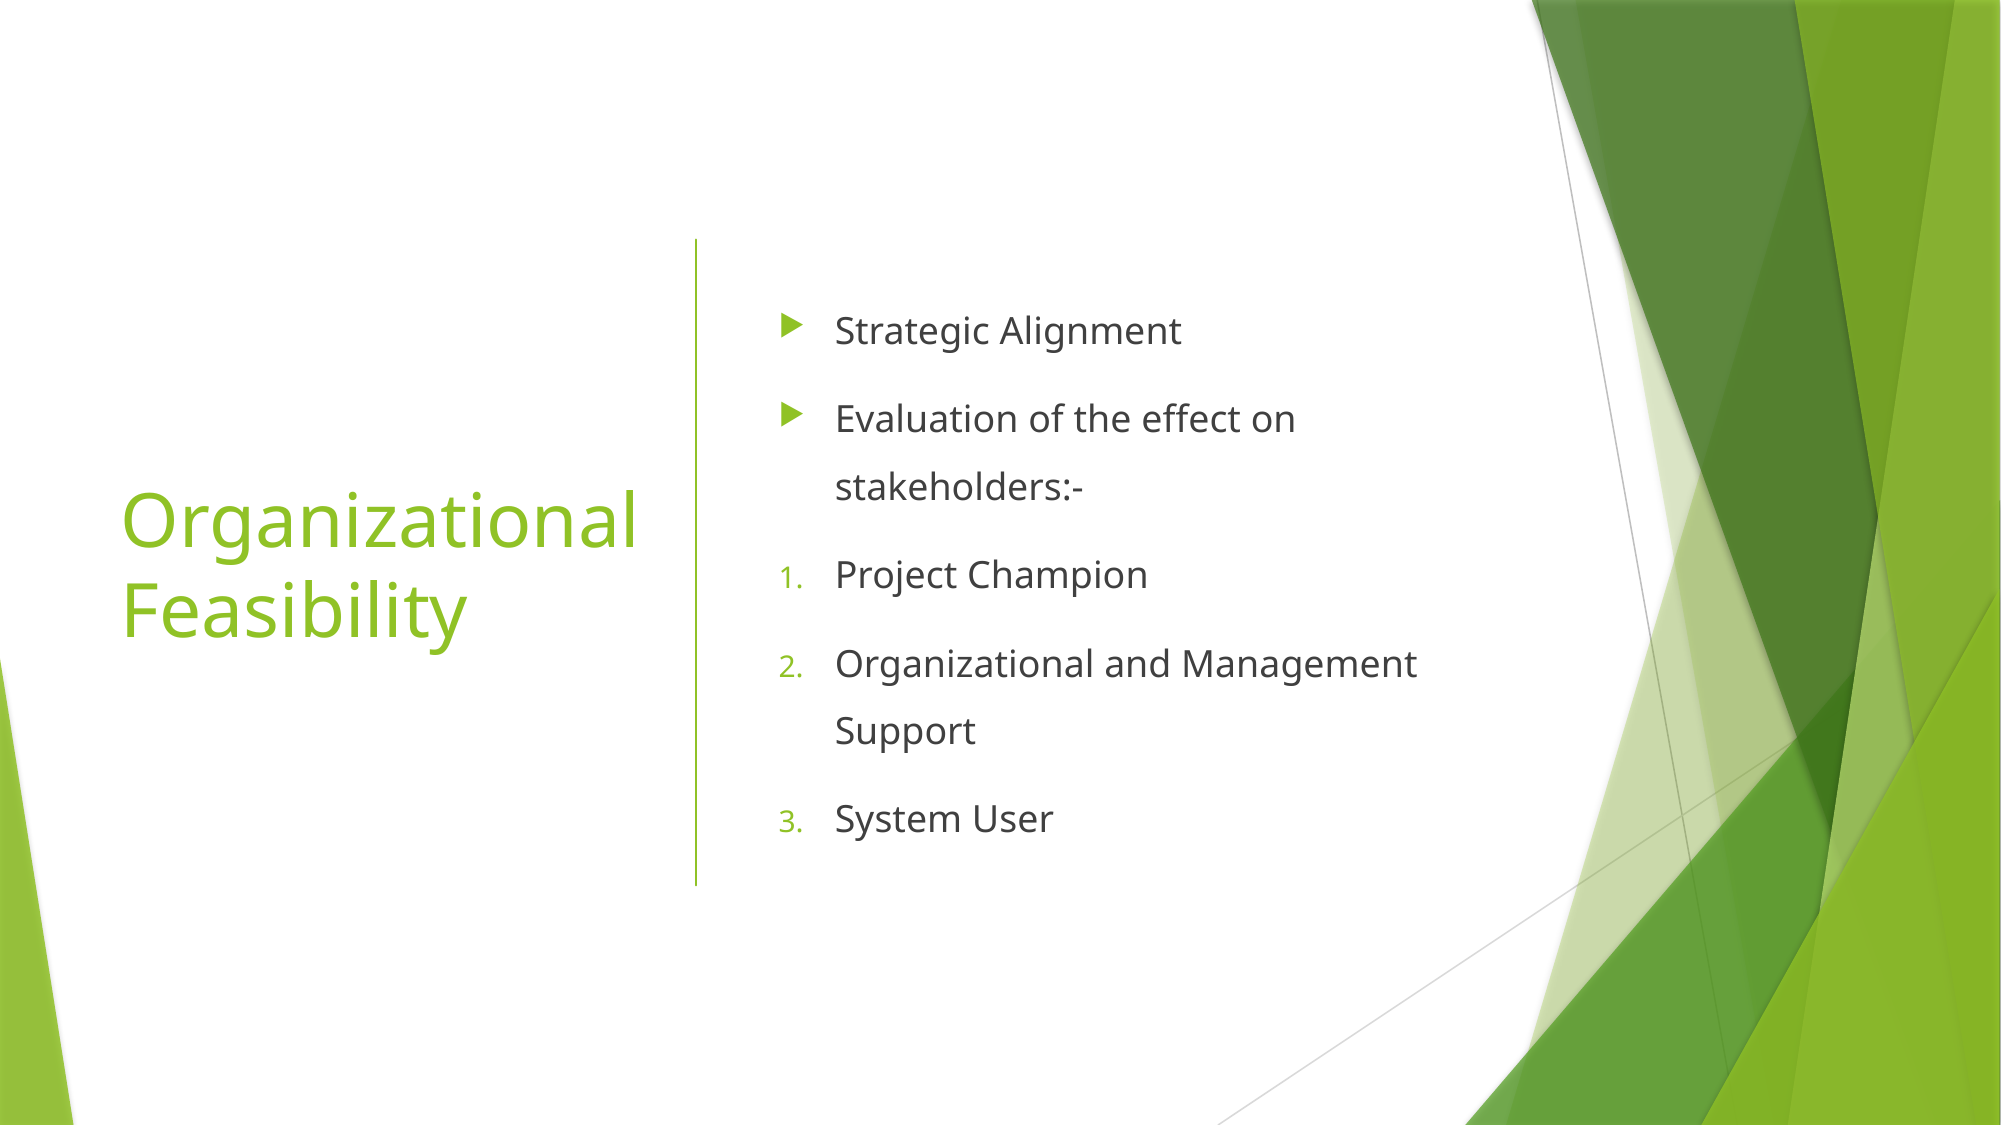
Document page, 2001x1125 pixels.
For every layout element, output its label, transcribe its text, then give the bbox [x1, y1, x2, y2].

list Strategic Alignment Evaluation of the effect on stakeholders:- Project Champion Organizational and Management Support System User [763, 133, 1522, 991]
title Organizational Feasibility [105, 133, 658, 991]
